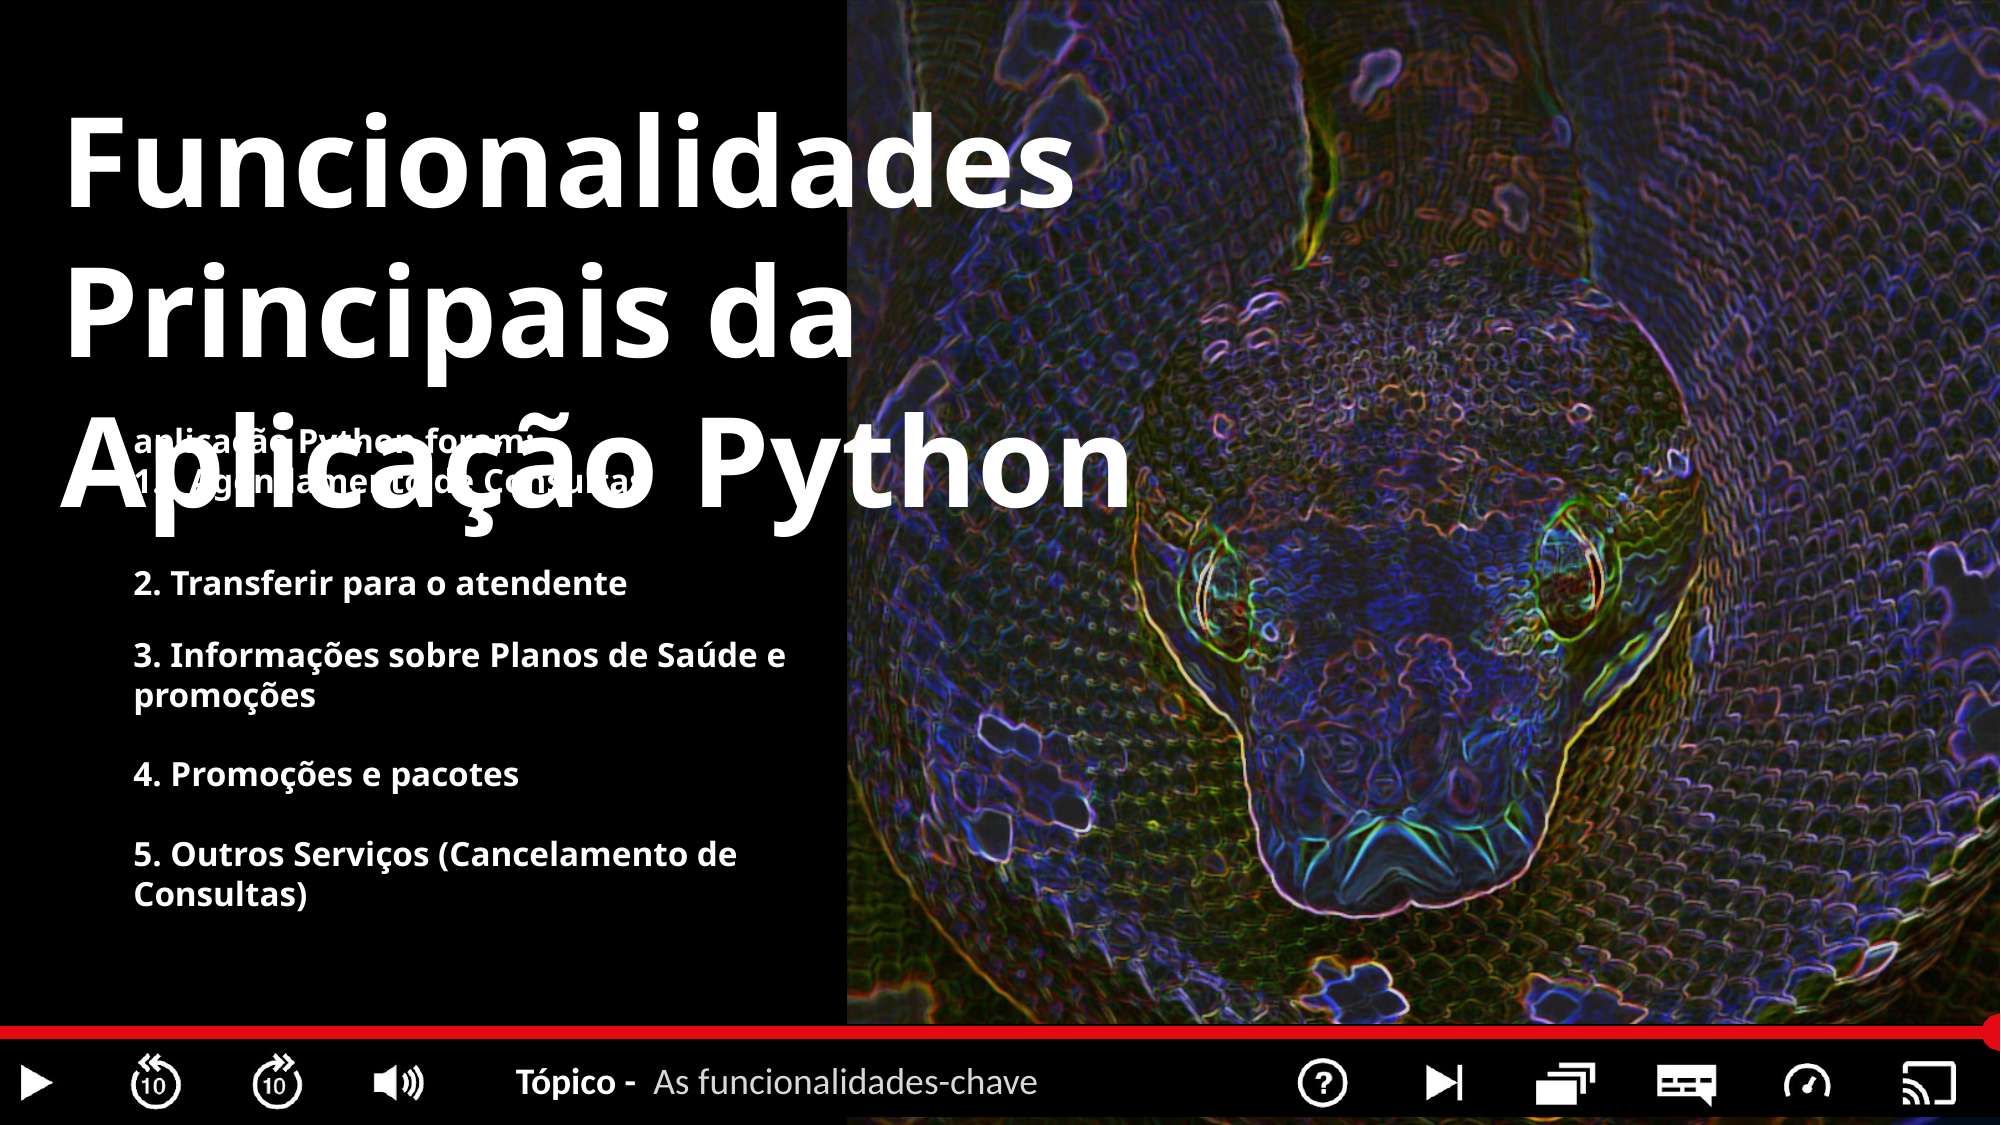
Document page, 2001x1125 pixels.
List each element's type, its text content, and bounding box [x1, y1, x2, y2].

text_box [0, 1044, 2000, 1118]
picture [847, 0, 2000, 1024]
text_box aplicação Python foram: Agendamento de Consultas 2. Transferir para o atendente 3. Informações sobre Planos de Saúde e promoções 4. Promoções e pacotes 5. Outros Serviços (Cancelamento de Consultas) [118, 412, 841, 961]
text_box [0, 1024, 2000, 1030]
picture [847, 1118, 2000, 1125]
text_box Funcionalidades Principais da Aplicação Python [45, 75, 841, 540]
